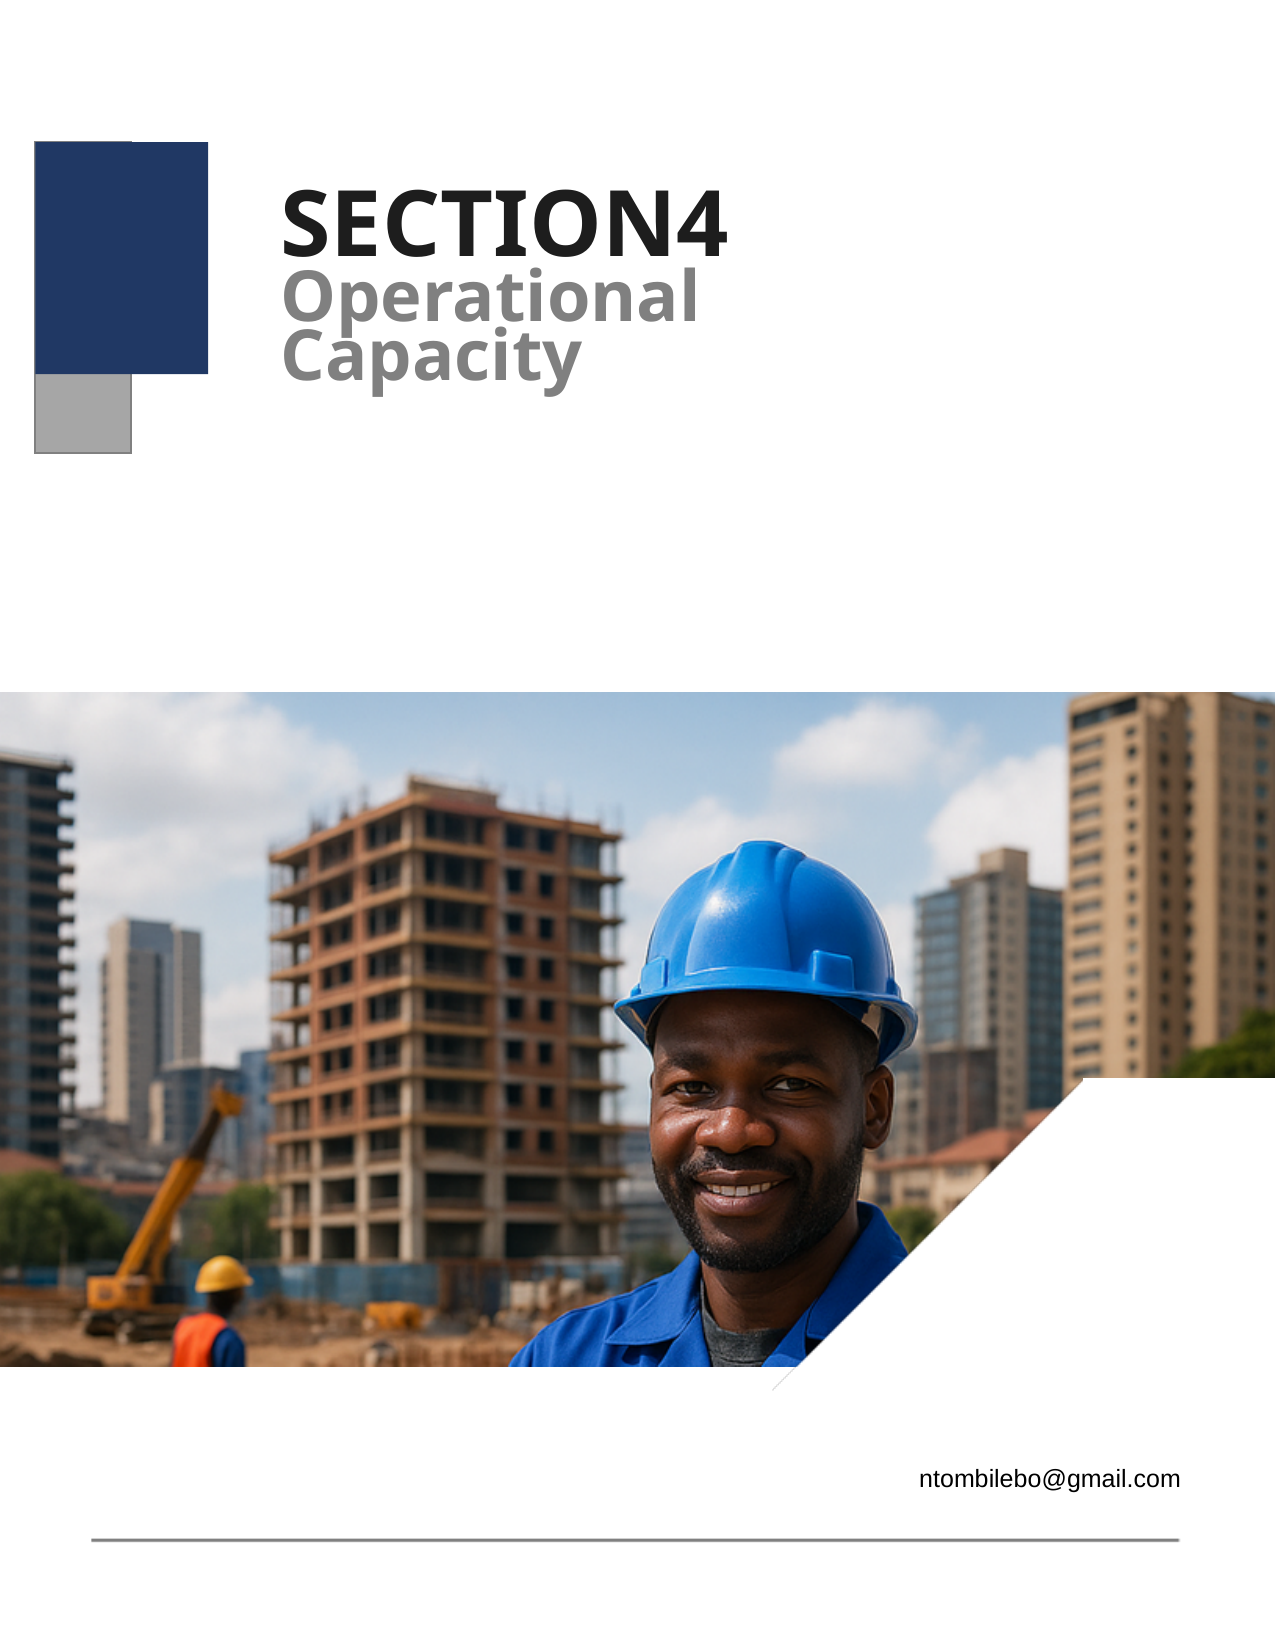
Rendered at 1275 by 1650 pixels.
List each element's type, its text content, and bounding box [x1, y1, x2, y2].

text_box SECTION4 Operational Capacity [209, 171, 967, 340]
picture [0, 692, 1275, 1392]
text_box [34, 375, 132, 454]
picture [90, 1523, 1182, 1555]
text_box [34, 141, 209, 375]
text_box ntombilebo@gmail.com [715, 1460, 1182, 1498]
